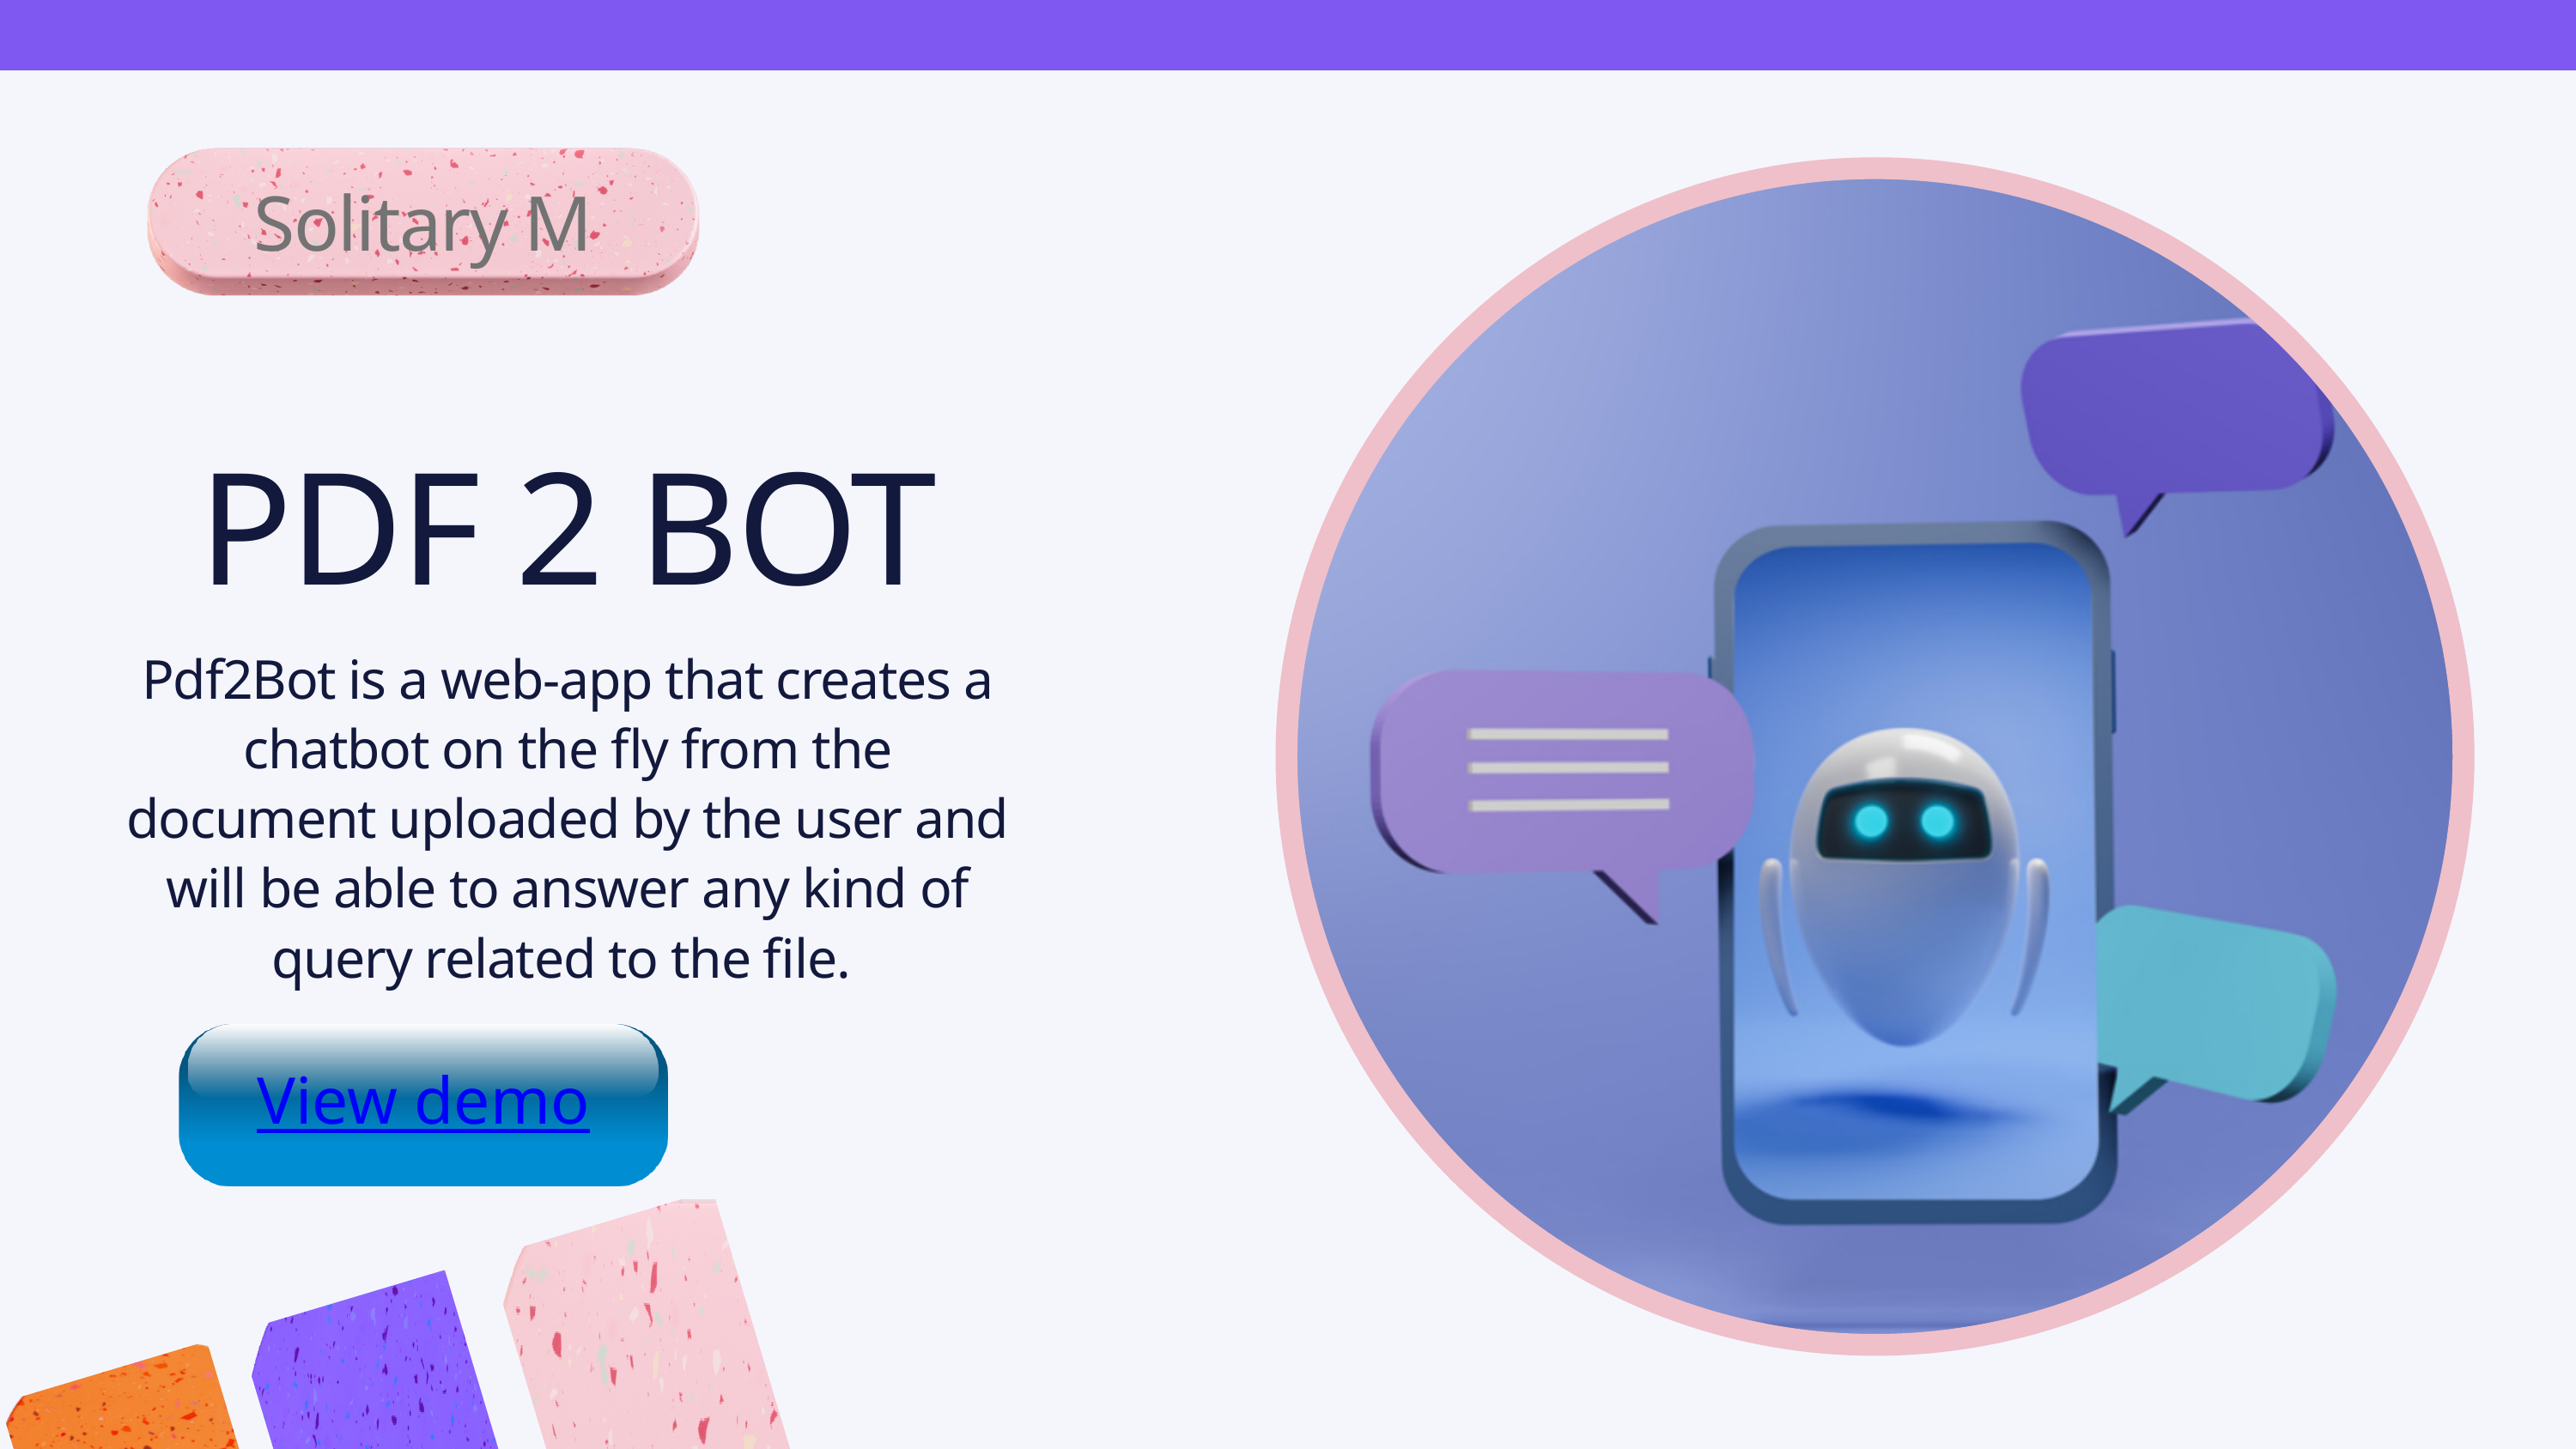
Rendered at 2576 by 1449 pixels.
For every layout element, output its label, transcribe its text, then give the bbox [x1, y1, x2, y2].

text_box [179, 1024, 668, 1057]
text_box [144, 144, 703, 299]
text_box View demo [144, 1057, 702, 1148]
text_box [238, 1270, 499, 1449]
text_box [0, 0, 2576, 70]
text_box Pdf2Bot is a web-app that creates a chatbot on the fly from the document uploaded by the user and will be able to answer any kind of query related to the file. [112, 640, 1023, 989]
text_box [1261, 144, 2490, 1368]
text_box PDF 2 BOT [41, 429, 1094, 616]
text_box [179, 1148, 668, 1186]
text_box [0, 1341, 240, 1449]
text_box [489, 1190, 791, 1449]
